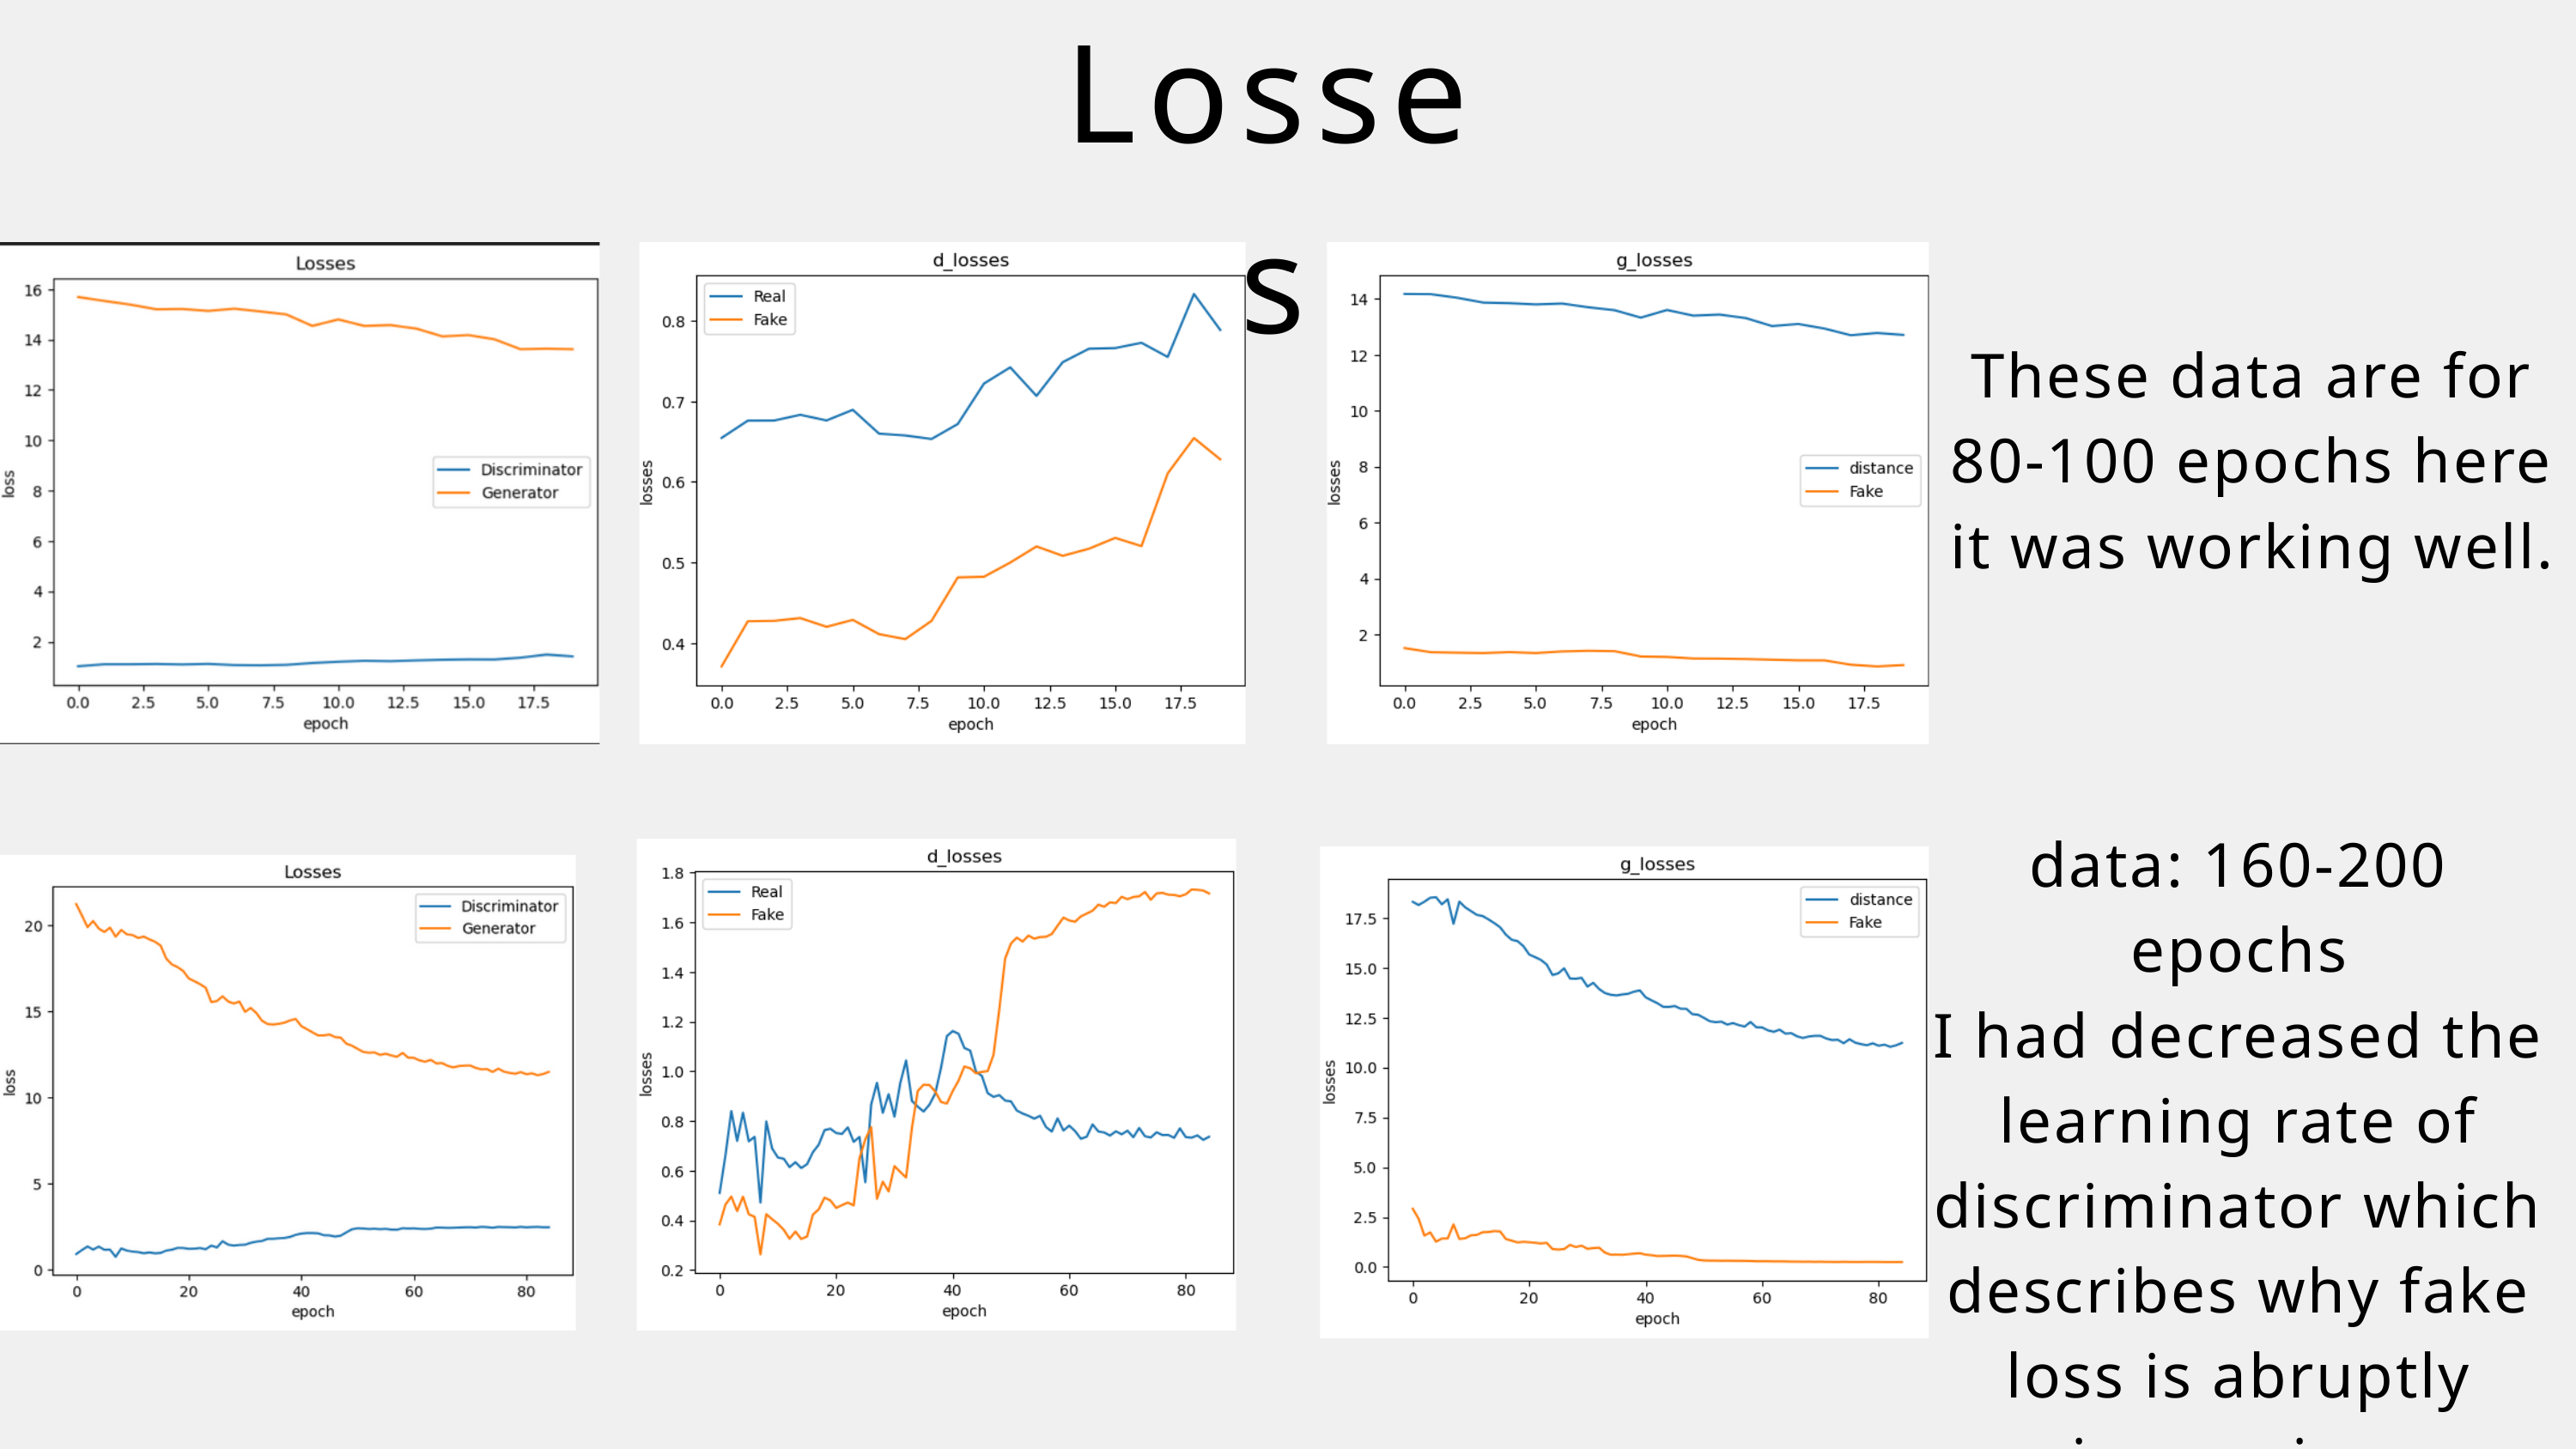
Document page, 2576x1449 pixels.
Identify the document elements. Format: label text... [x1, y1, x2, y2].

text_box [639, 242, 1246, 744]
text_box [1327, 242, 1929, 744]
text_box Losses [1041, 0, 1504, 361]
text_box [1320, 846, 1916, 1338]
text_box [0, 242, 600, 744]
text_box [636, 839, 1236, 1331]
text_box [0, 855, 576, 1331]
text_box data: 160-200 epochs I had decreased the learning rate of discriminator which describes why fake loss is abruptly increasing. [1916, 814, 2563, 1449]
text_box These data are for 80-100 epochs here it was working well. [1929, 324, 2576, 581]
